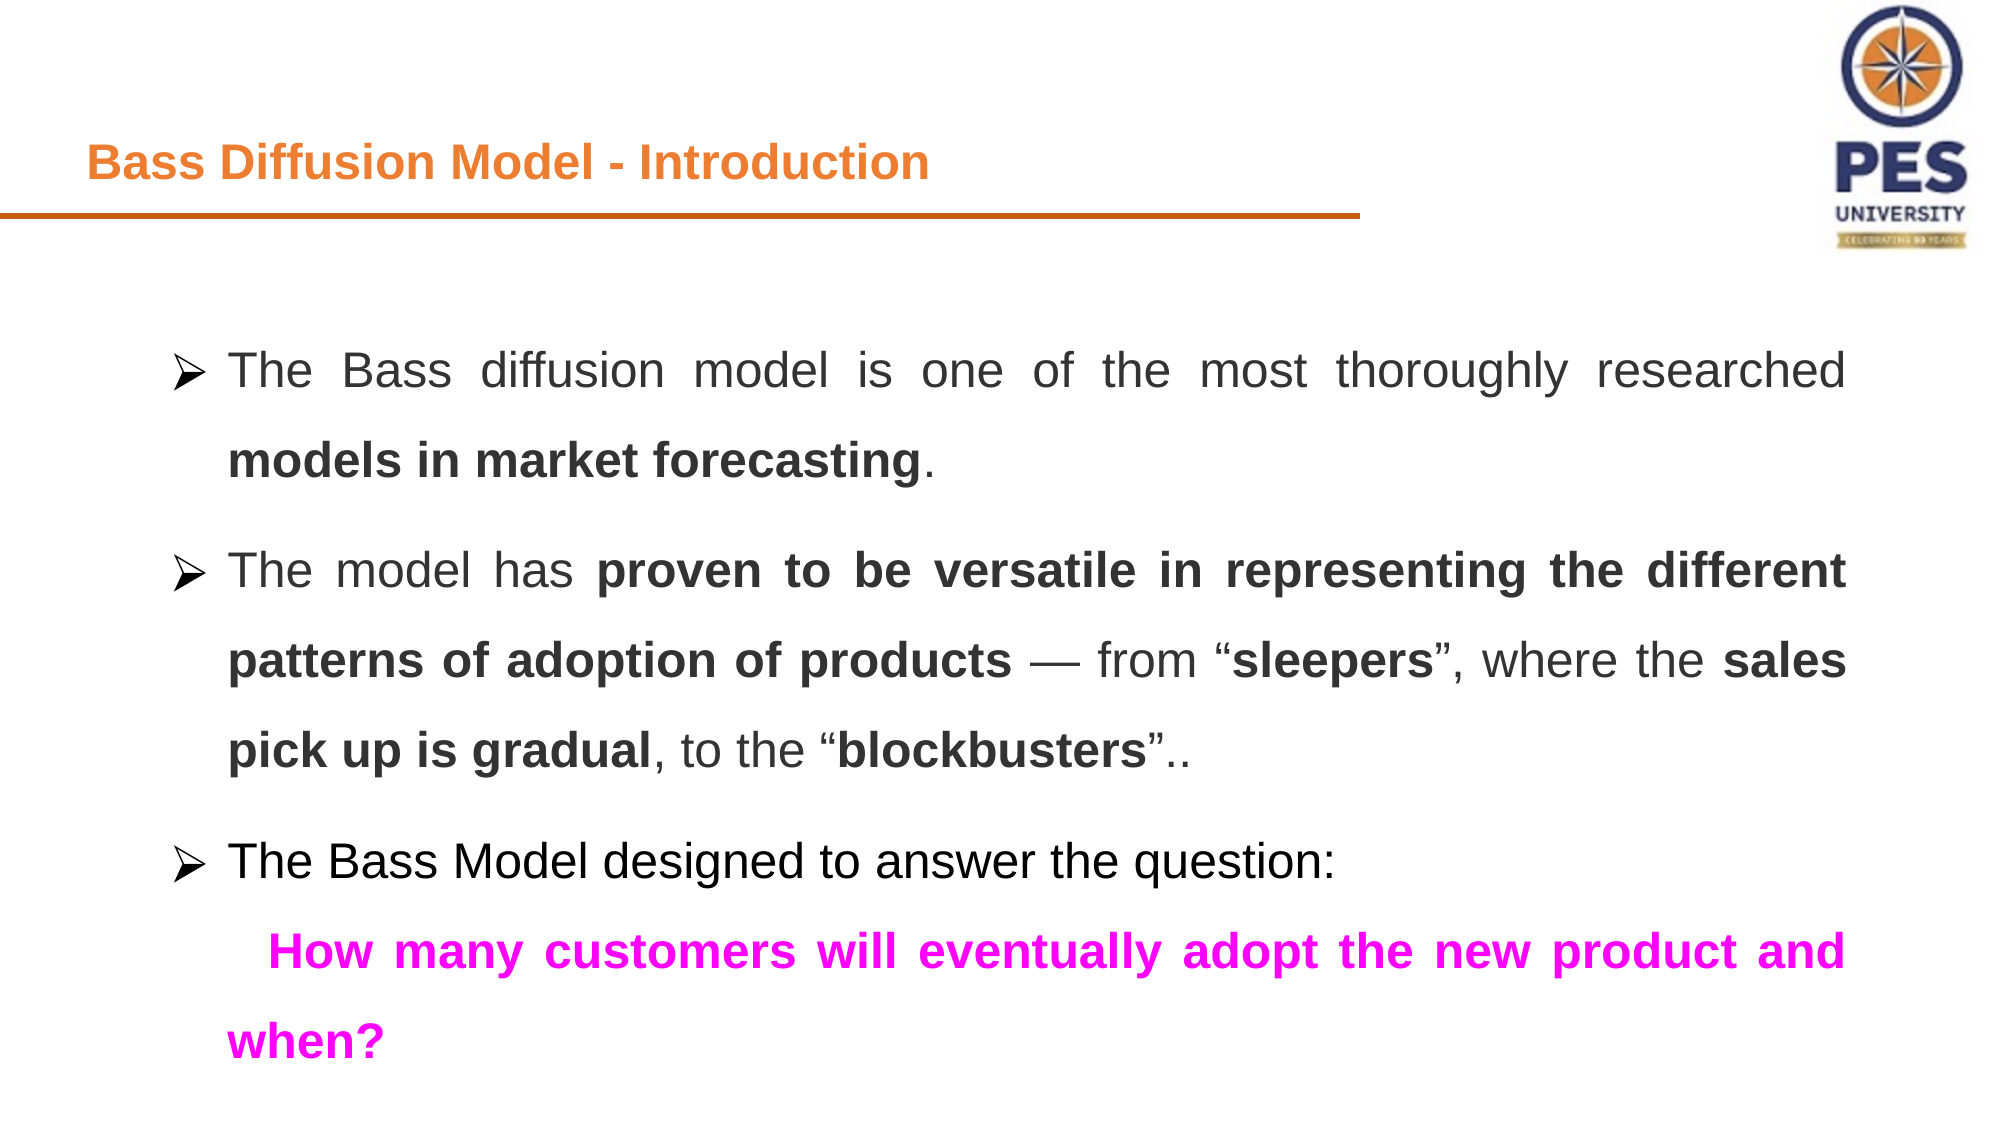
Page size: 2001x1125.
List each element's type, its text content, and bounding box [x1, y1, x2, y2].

text_box Bass Diffusion Model - Introduction [71, 122, 1384, 198]
picture [1800, 0, 2000, 257]
list The Bass diffusion model is one of the most thoroughly researched models in market forecasting. The model has proven to be versatile in representing the different patterns of adoption of products — from “sleepers”, where the sales pick up is gradual, to the “blockbusters”.. The Bass Model designed to answer the question: How many customers will eventually adopt the new product and when? [137, 299, 1863, 1014]
